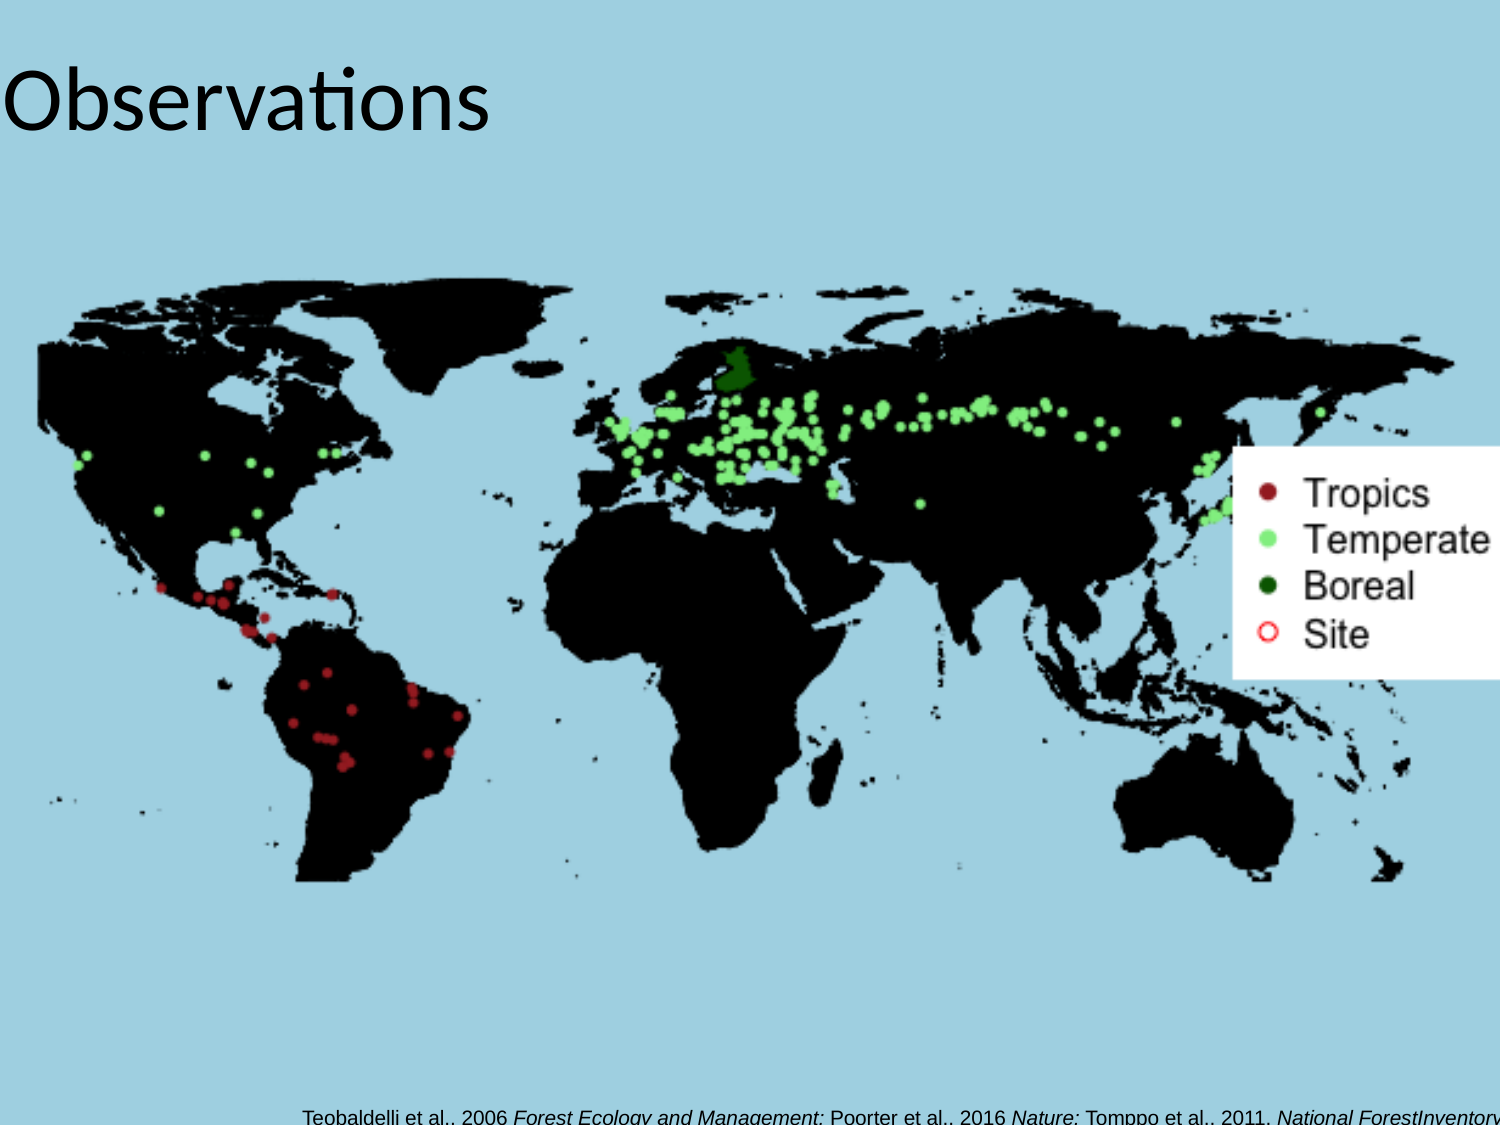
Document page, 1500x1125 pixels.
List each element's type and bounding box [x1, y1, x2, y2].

list [0, 0, 1500, 1125]
